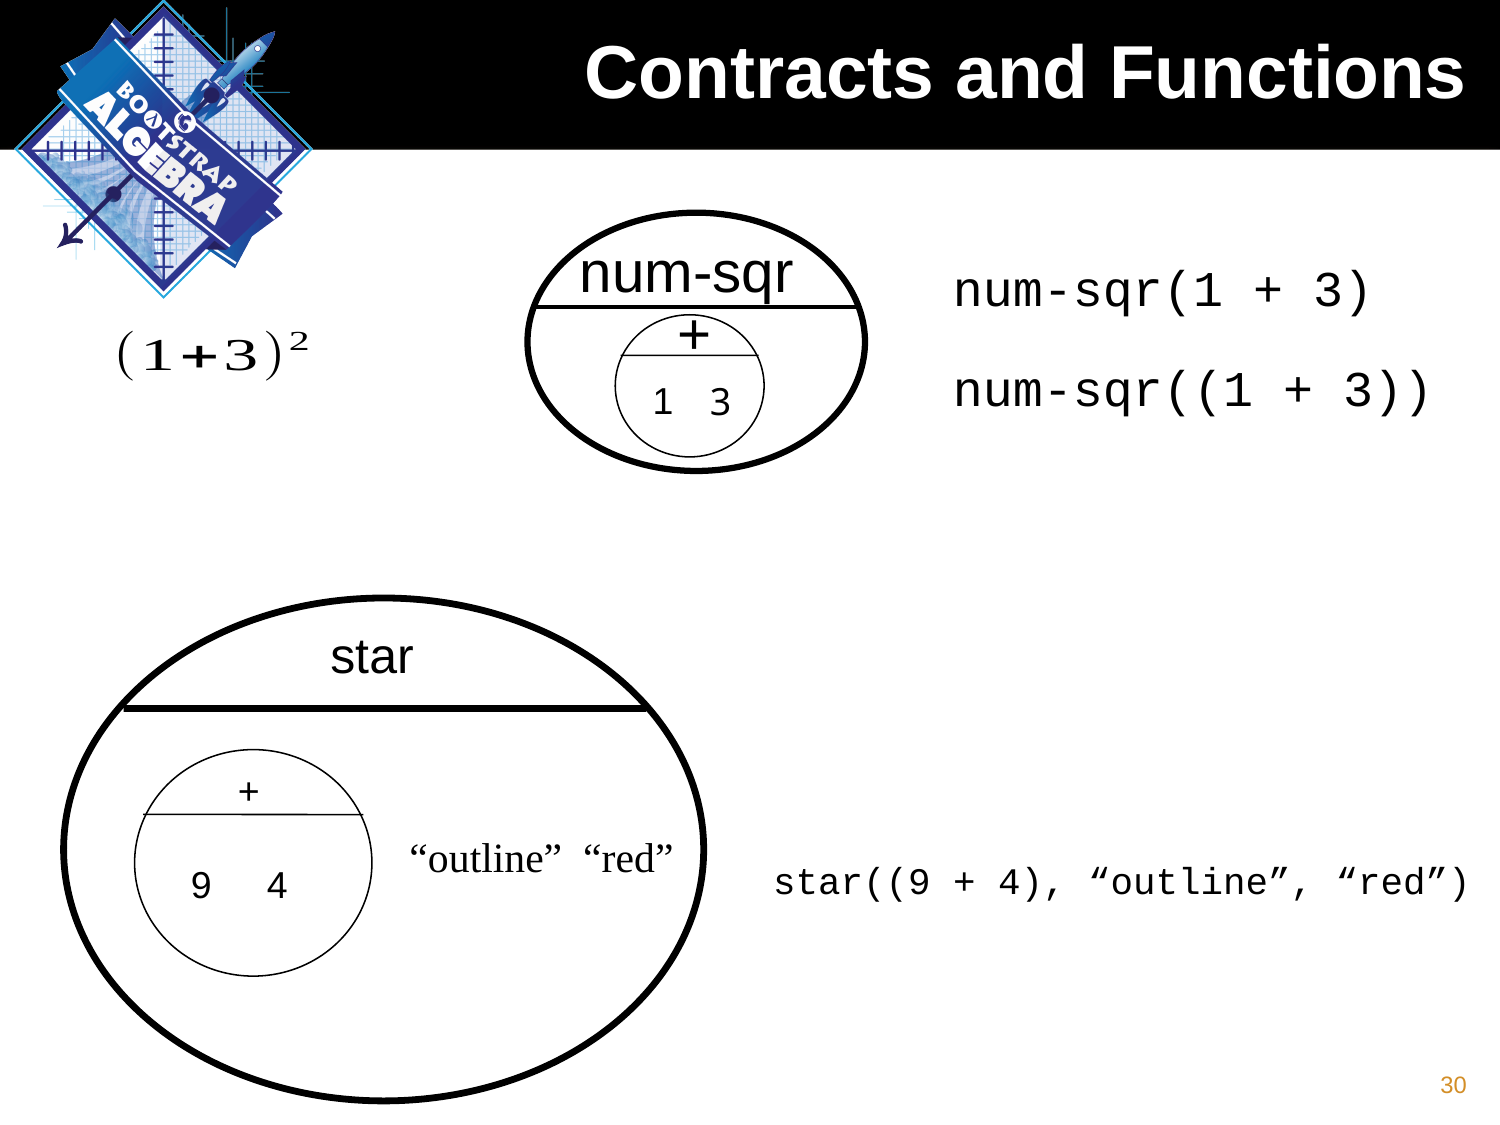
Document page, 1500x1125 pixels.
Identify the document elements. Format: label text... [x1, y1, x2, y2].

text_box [614, 288, 765, 458]
text_box num-sqr((1 + 3)) [1012, 348, 1499, 424]
title Contracts and Functions [49, 0, 1476, 138]
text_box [63, 597, 732, 1102]
slide_number 30 [1349, 1061, 1475, 1106]
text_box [527, 212, 1004, 472]
text_box num-sqr(1 + 3) [1012, 248, 1499, 324]
text_box star((9 + 4), “outline”, “red”) [765, 849, 1500, 910]
picture [14, 0, 313, 299]
